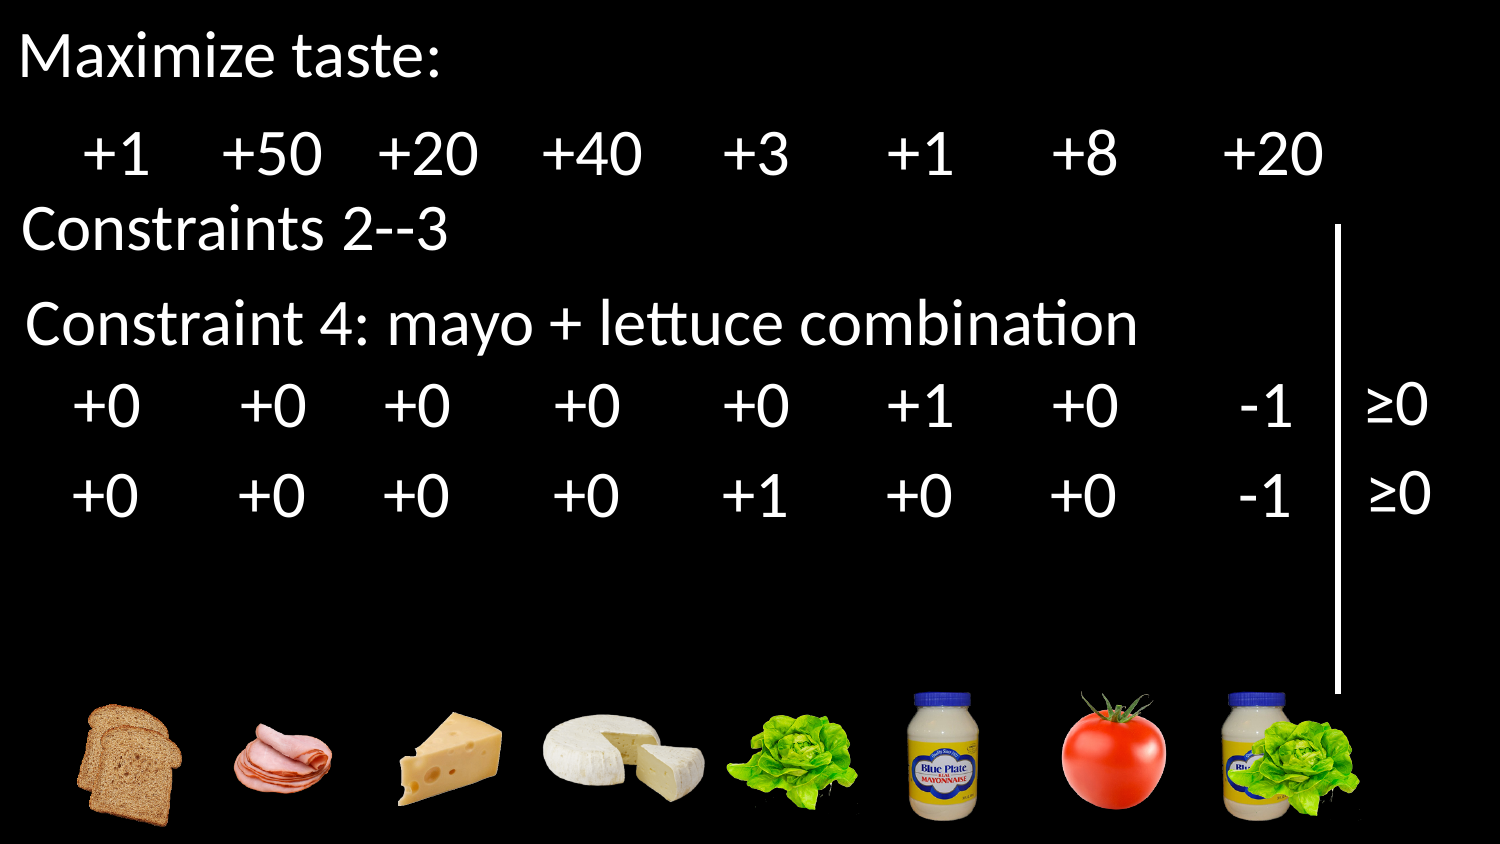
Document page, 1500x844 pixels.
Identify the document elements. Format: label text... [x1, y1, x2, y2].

text_box +1 [873, 101, 970, 196]
text_box +1 [873, 353, 970, 449]
text_box -1 [1223, 443, 1308, 539]
text_box +0 [1037, 353, 1135, 449]
text_box Constraint 4: mayo + lettuce combination [11, 271, 1171, 367]
text_box +0 [57, 443, 155, 539]
text_box -1 [1225, 353, 1310, 449]
text_box Constraints 2--3 [6, 176, 465, 271]
text_box Maximize taste: [3, 3, 459, 99]
text_box +0 [708, 353, 806, 449]
text_box ≥0 [1350, 440, 1500, 536]
picture [230, 706, 335, 812]
picture [1051, 674, 1362, 834]
picture [76, 704, 182, 827]
text_box +0 [871, 443, 969, 539]
text_box +0 [225, 353, 323, 449]
picture [398, 712, 502, 806]
text_box +0 [370, 353, 467, 449]
text_box +40 [527, 101, 659, 196]
text_box +0 [368, 443, 466, 539]
text_box +0 [1036, 443, 1133, 539]
picture [724, 674, 1046, 827]
text_box +0 [224, 443, 322, 539]
picture [526, 663, 720, 844]
text_box +1 [707, 443, 805, 539]
text_box +3 [708, 101, 806, 196]
text_box +50 [207, 101, 339, 196]
text_box +1 [69, 101, 166, 196]
text_box ≥0 [1347, 351, 1500, 447]
text_box +0 [539, 353, 637, 449]
text_box +20 [363, 101, 494, 196]
text_box +20 [1208, 101, 1339, 196]
text_box +0 [59, 353, 156, 449]
text_box +8 [1037, 101, 1135, 196]
text_box +0 [538, 443, 636, 539]
